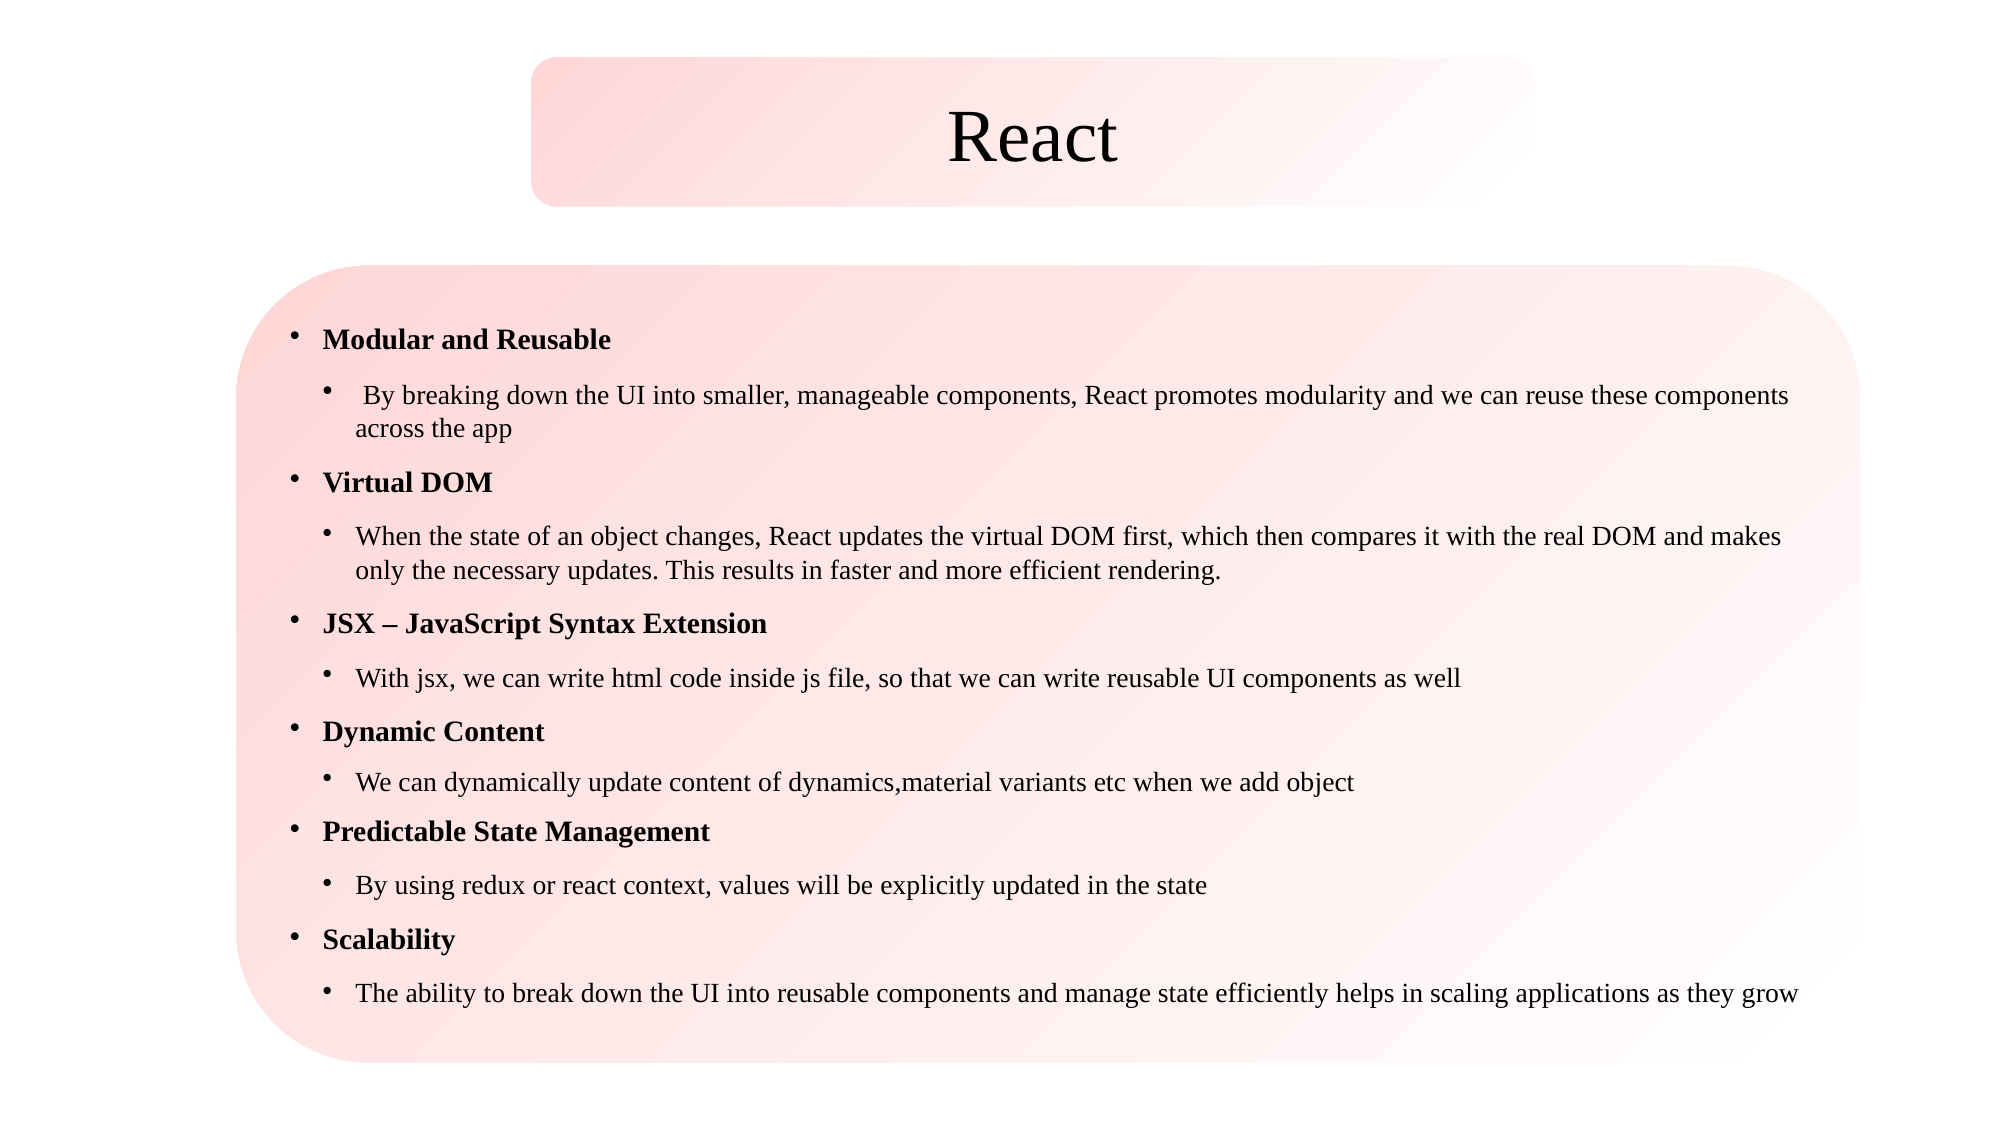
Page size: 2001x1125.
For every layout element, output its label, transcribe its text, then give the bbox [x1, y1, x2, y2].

text_box React [531, 57, 1535, 207]
text_box Modular and Reusable By breaking down the UI into smaller, manageable components, React promotes modularity and we can reuse these components across the app Virtual DOM When the state of an object changes, React updates the virtual DOM first, which then compares it with the real DOM and makes only the necessary updates. This results in faster and more efficient rendering. JSX – JavaScript Syntax Extension With jsx, we can write html code inside js file, so that we can write reusable UI components as well Dynamic Content We can dynamically update content of dynamics,material variants etc when we add object Predictable State Management By using redux or react context, values will be explicitly updated in the state Scalability The ability to break down the UI into reusable components and manage state efficiently helps in scaling applications as they grow [236, 265, 1860, 1063]
